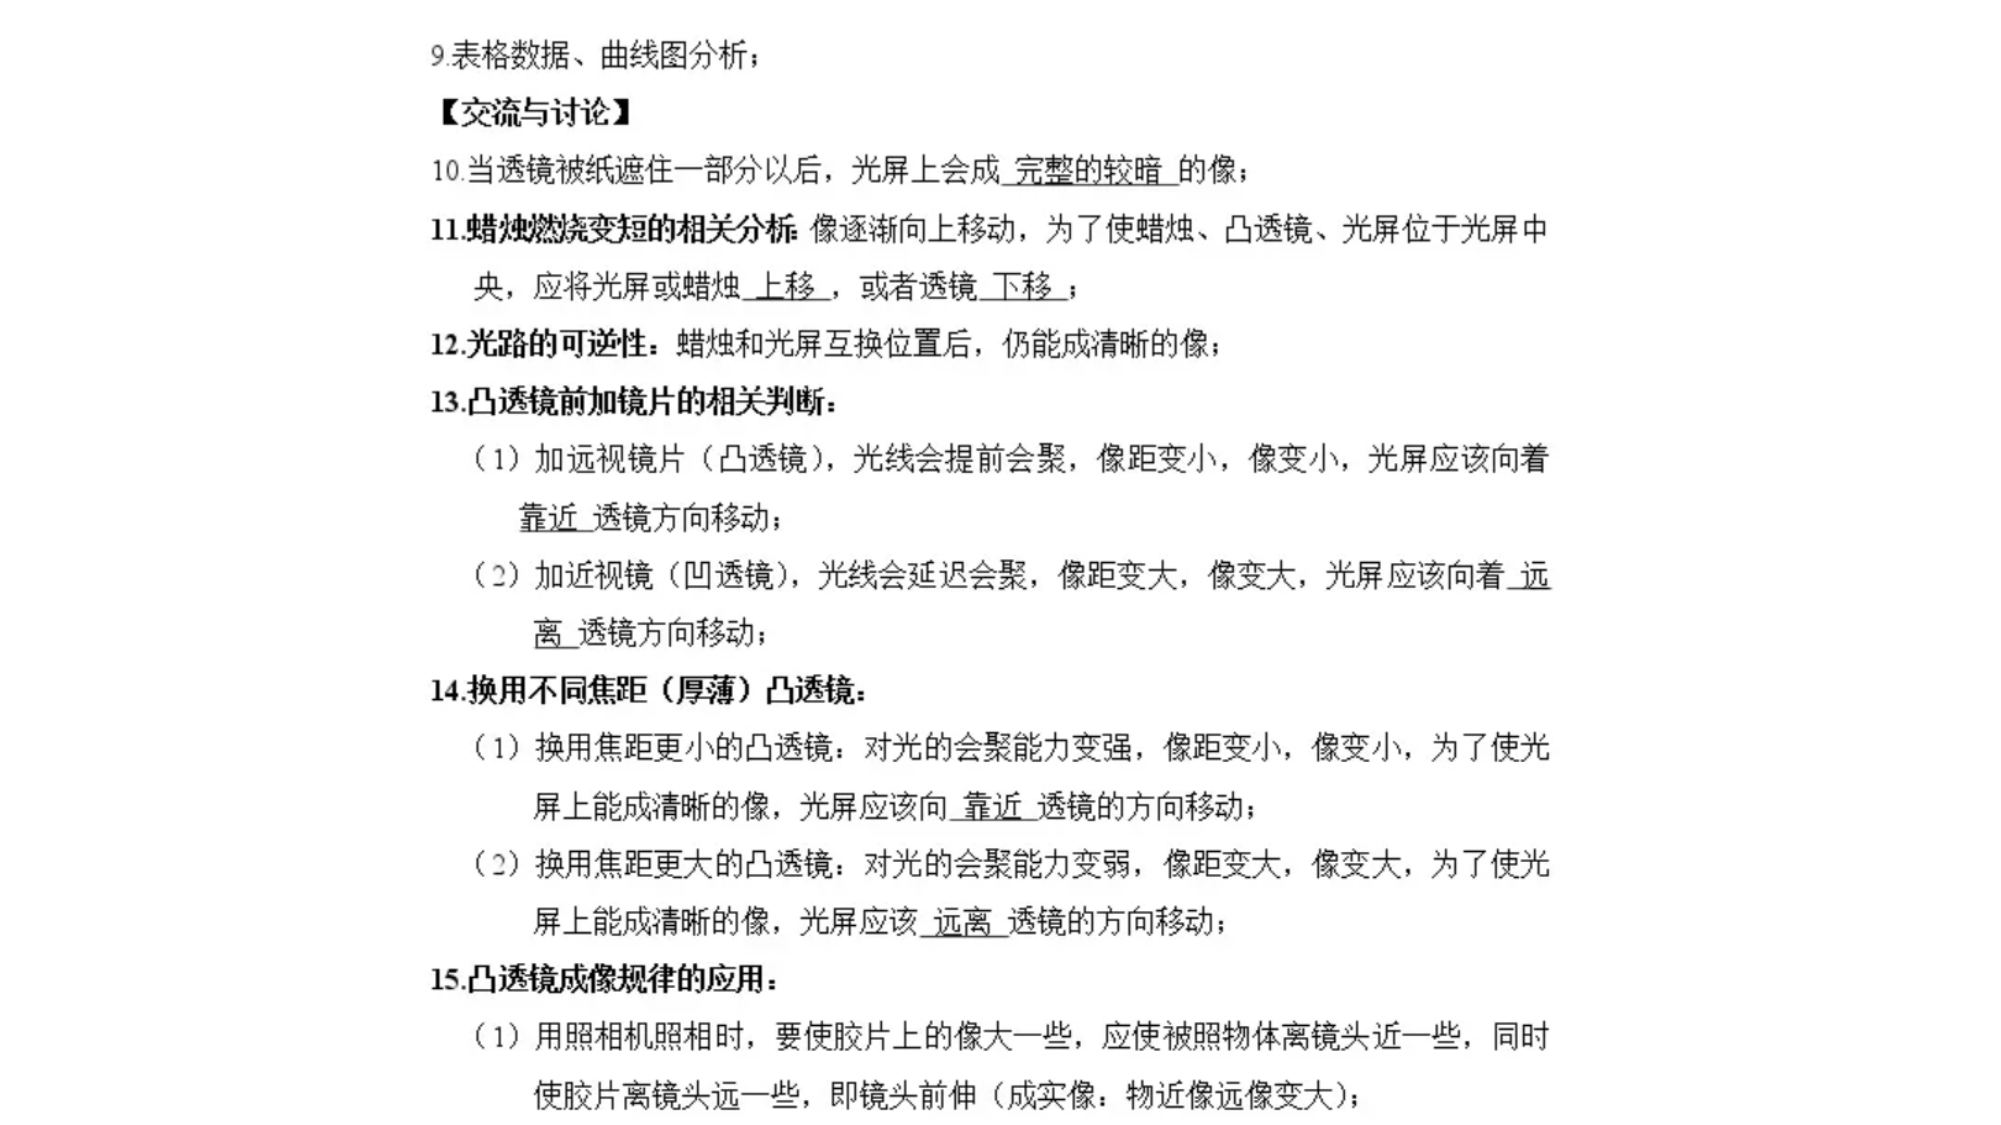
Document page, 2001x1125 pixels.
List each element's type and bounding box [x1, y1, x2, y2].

picture [402, 0, 1597, 1125]
